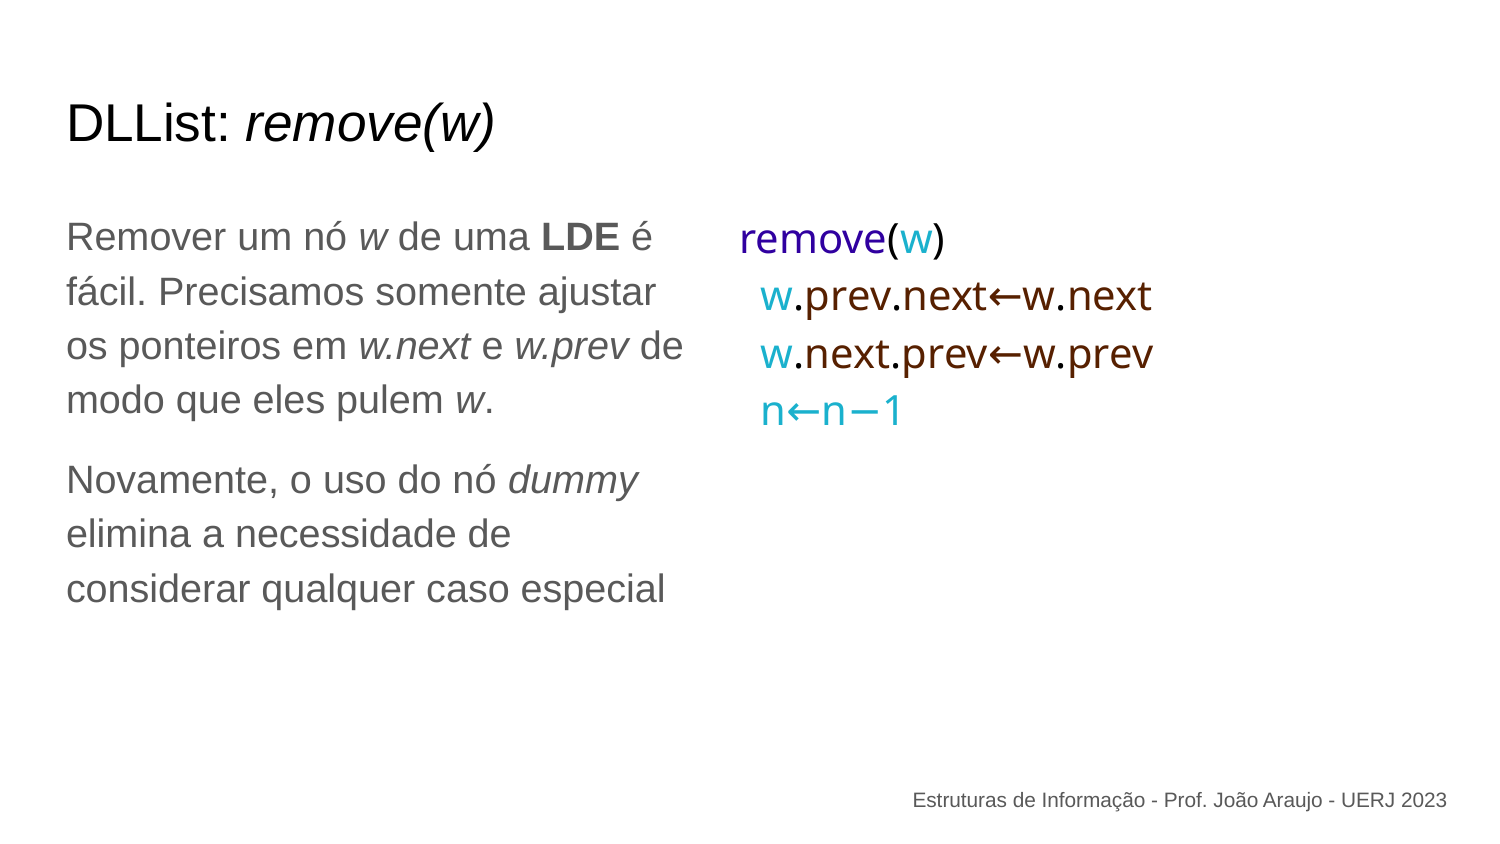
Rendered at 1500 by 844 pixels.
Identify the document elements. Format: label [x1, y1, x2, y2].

list [51, 189, 708, 750]
list [724, 189, 1449, 671]
title [51, 72, 1449, 167]
